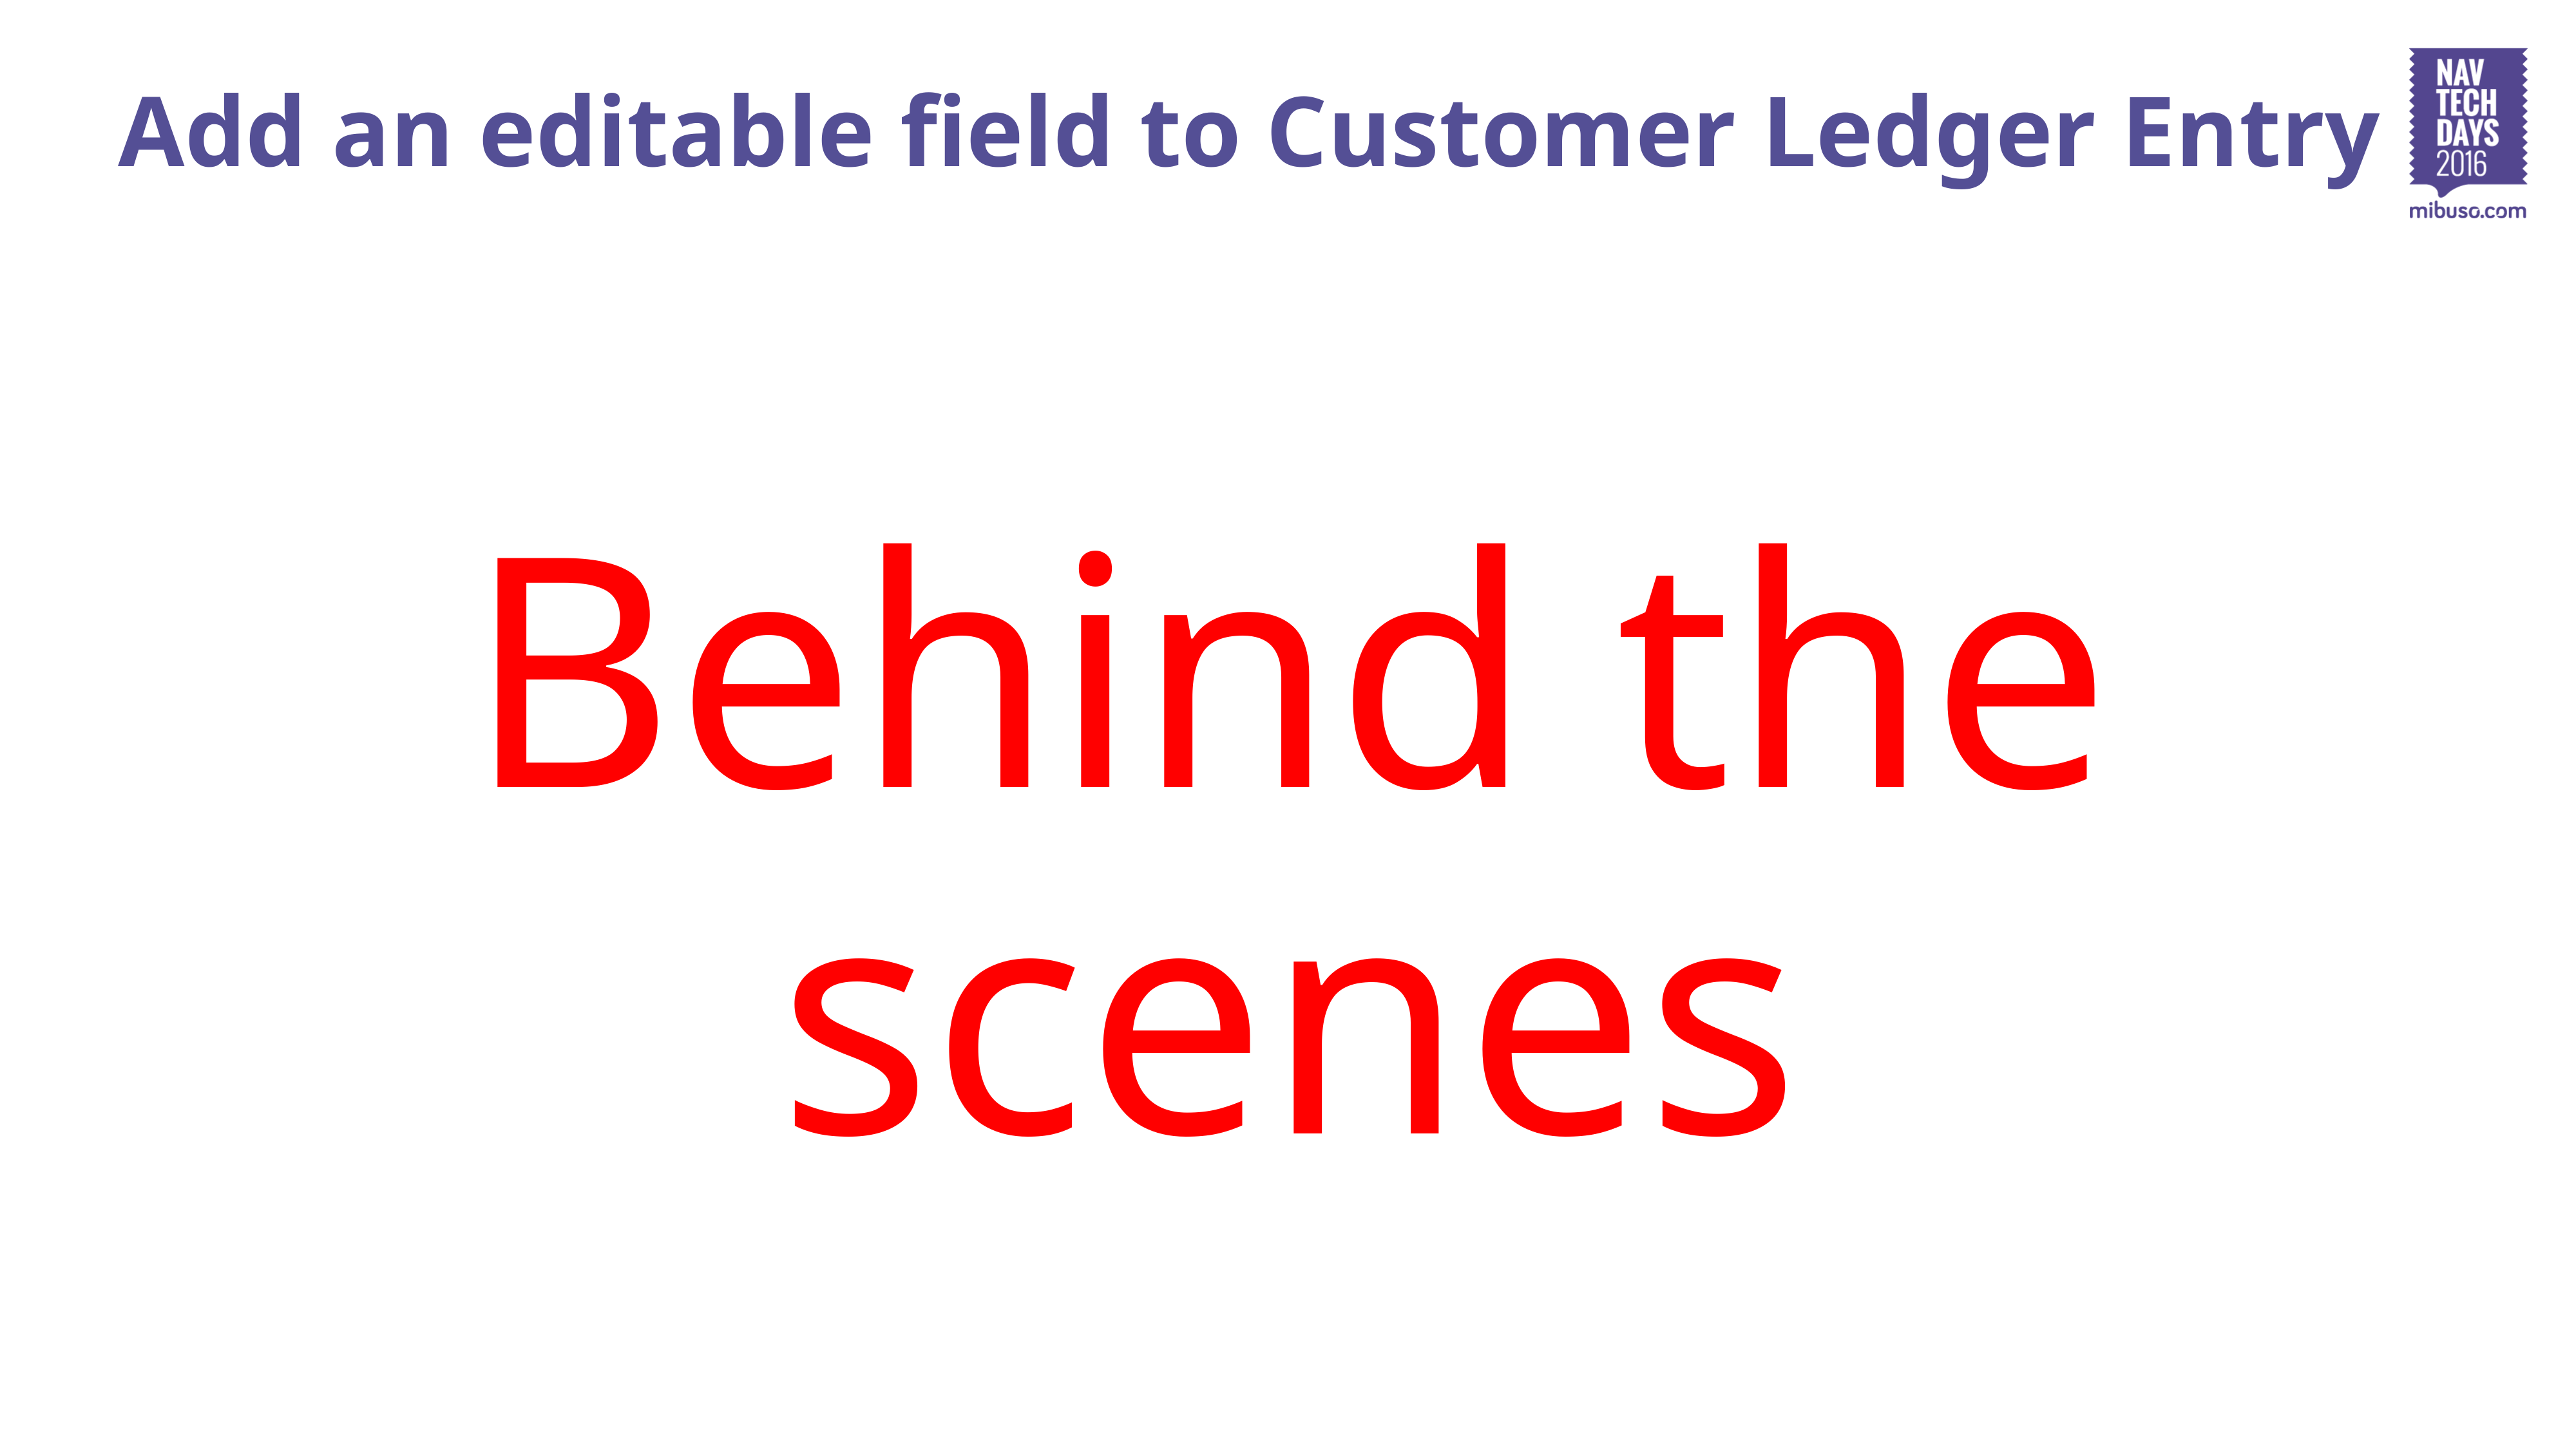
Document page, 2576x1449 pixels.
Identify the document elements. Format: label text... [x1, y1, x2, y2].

list Behind the scenes [110, 270, 2468, 1372]
picture [2391, 35, 2544, 235]
title Add an editable field to Customer Ledger Entry [108, 40, 2468, 231]
